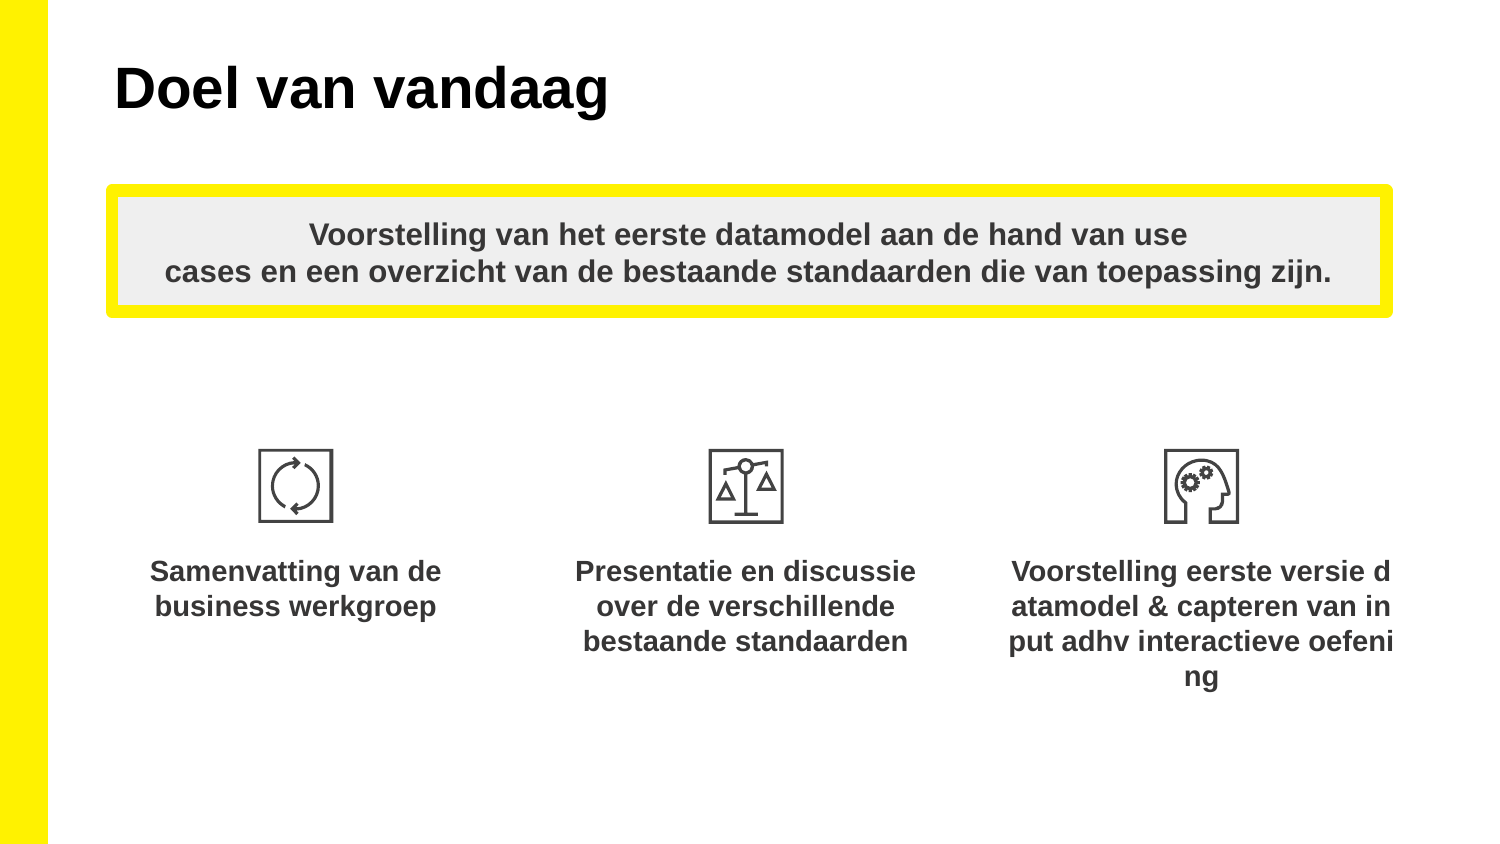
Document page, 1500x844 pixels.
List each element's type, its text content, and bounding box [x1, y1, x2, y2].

text_box [708, 448, 784, 524]
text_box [1163, 448, 1240, 524]
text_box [258, 448, 334, 524]
text_box Presentatie en discussie over de verschillende bestaande standaarden [536, 545, 956, 737]
text_box Voorstelling eerste versie datamodel & capteren van input adhv interactieve oefening [991, 545, 1412, 737]
text_box Doel van vandaag [103, 44, 1397, 167]
text_box Voorstelling van het eerste datamodel aan de hand van use cases en een overzicht van de bestaande standaarden die van toepassing zijn. [112, 190, 1387, 312]
text_box Samenvatting van de business werkgroep [91, 545, 500, 737]
